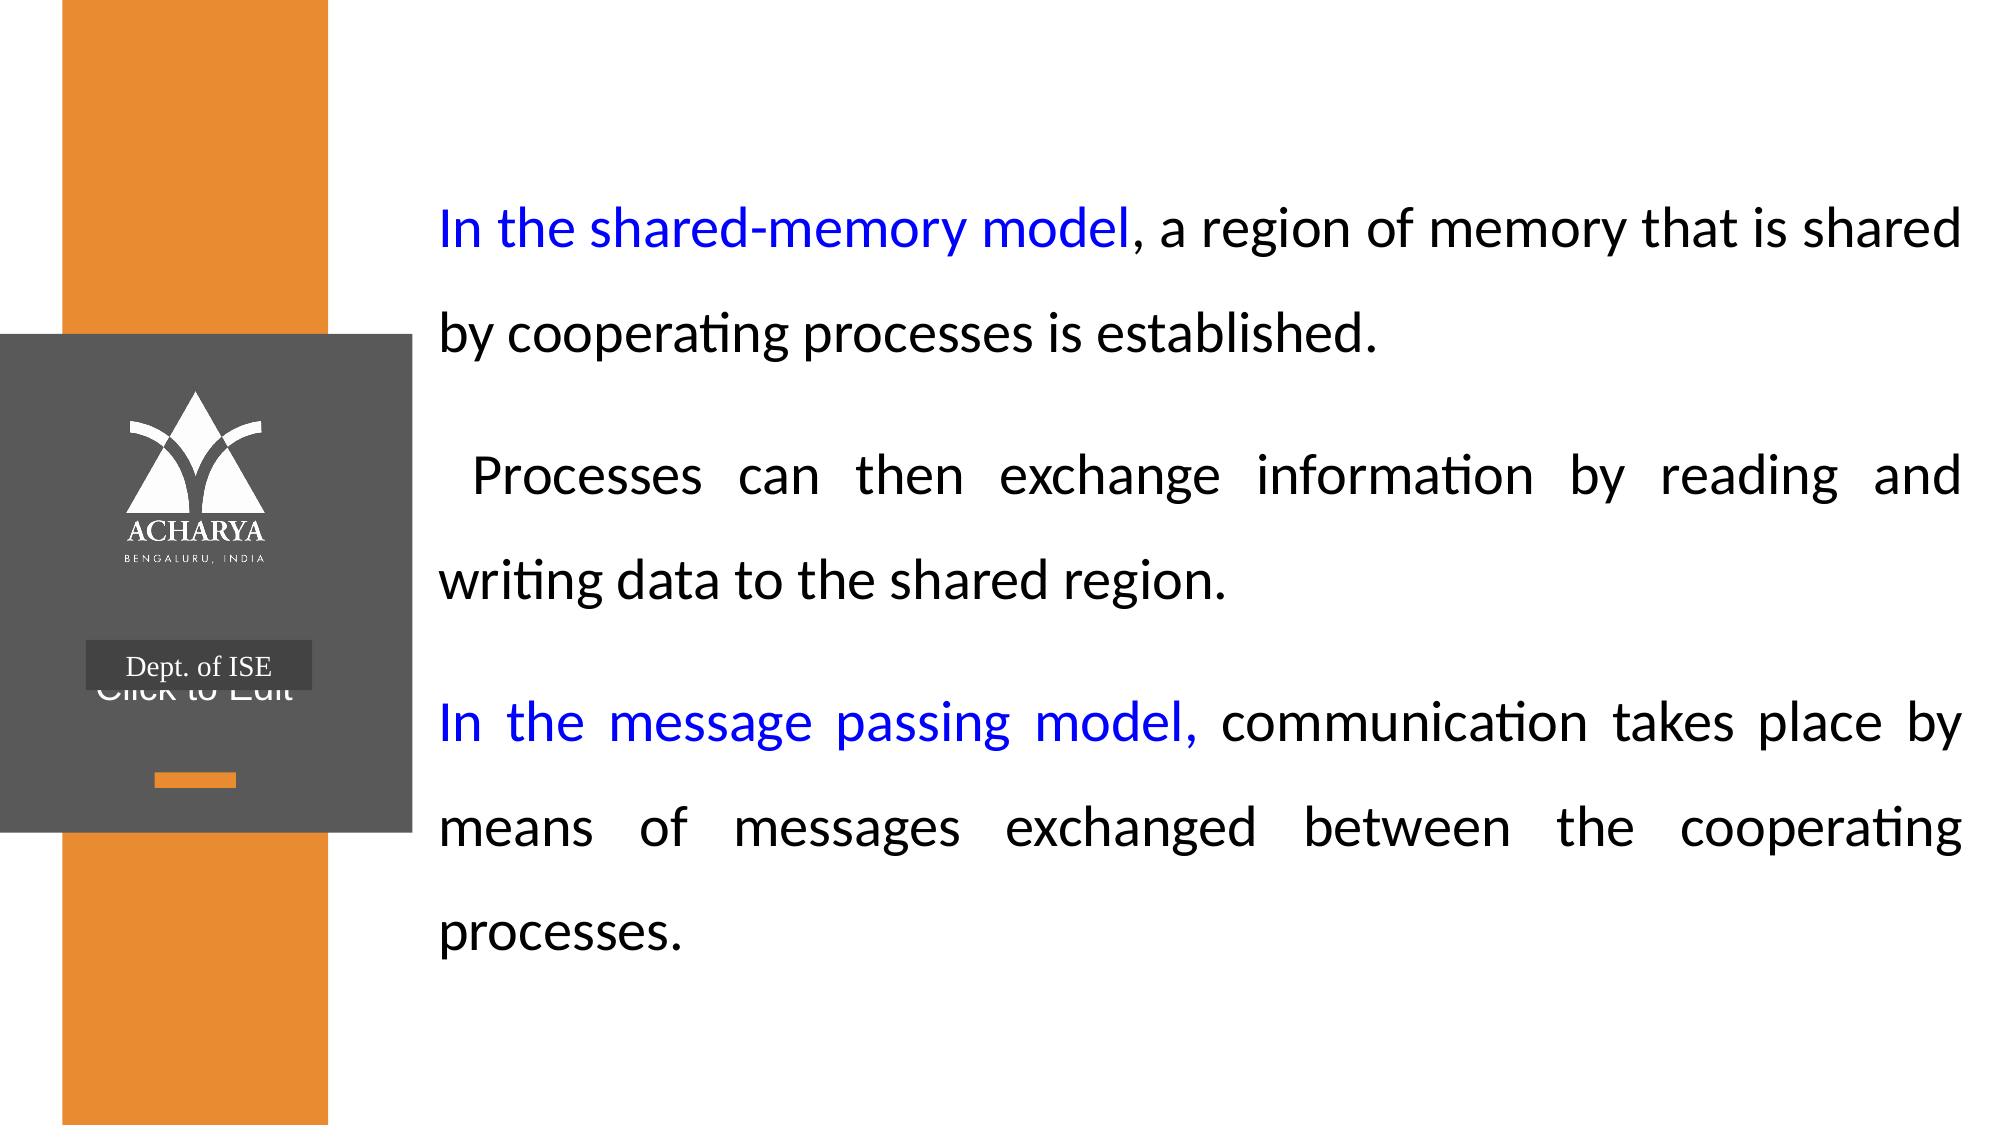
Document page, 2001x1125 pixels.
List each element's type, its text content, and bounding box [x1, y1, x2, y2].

list In the shared-memory model, a region of memory that is shared by cooperating processes is established. Processes can then exchange information by reading and writing data to the shared region. In the message passing model, communication takes place by means of messages exchanged between the cooperating processes. [423, 146, 1979, 985]
picture [125, 391, 265, 564]
text_box Dept. of ISE [85, 639, 313, 691]
